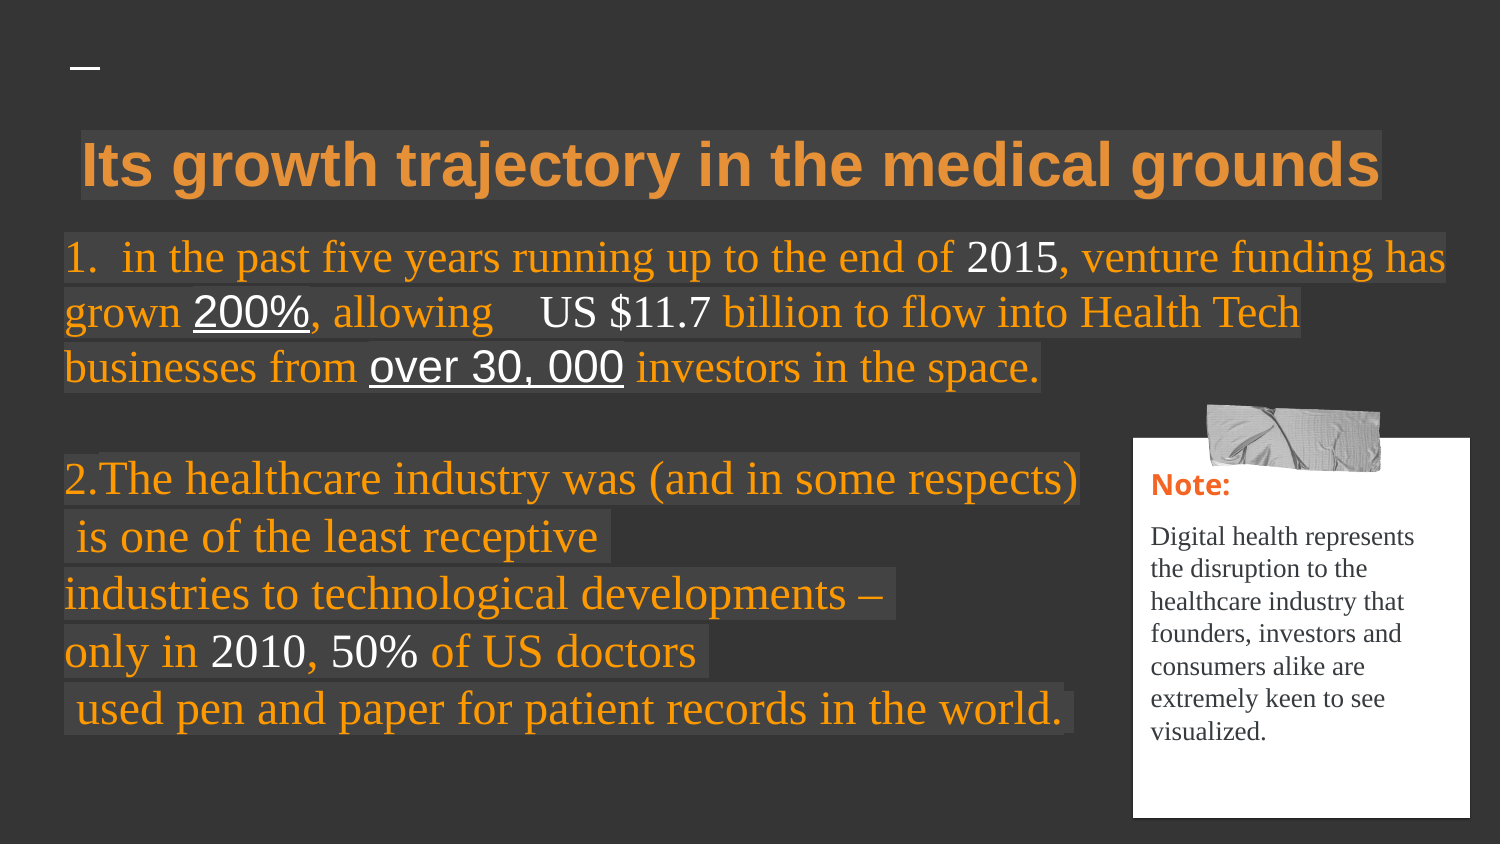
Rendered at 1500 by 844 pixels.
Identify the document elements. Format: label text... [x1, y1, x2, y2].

title 1. in the past five years running up to the end of 2015, venture funding has grown 200%, allowing US $11.7 billion to flow into Health Tech businesses from over 30, 000 investors in the space. 2.The healthcare industry was (and in some respects) is one of the least receptive industries to technological developments – only in 2010, 50% of US doctors used pen and paper for patient records in the world. [49, 211, 1466, 771]
text_box Its growth trajectory in the medical grounds [66, 88, 1448, 277]
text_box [1119, 403, 1483, 834]
